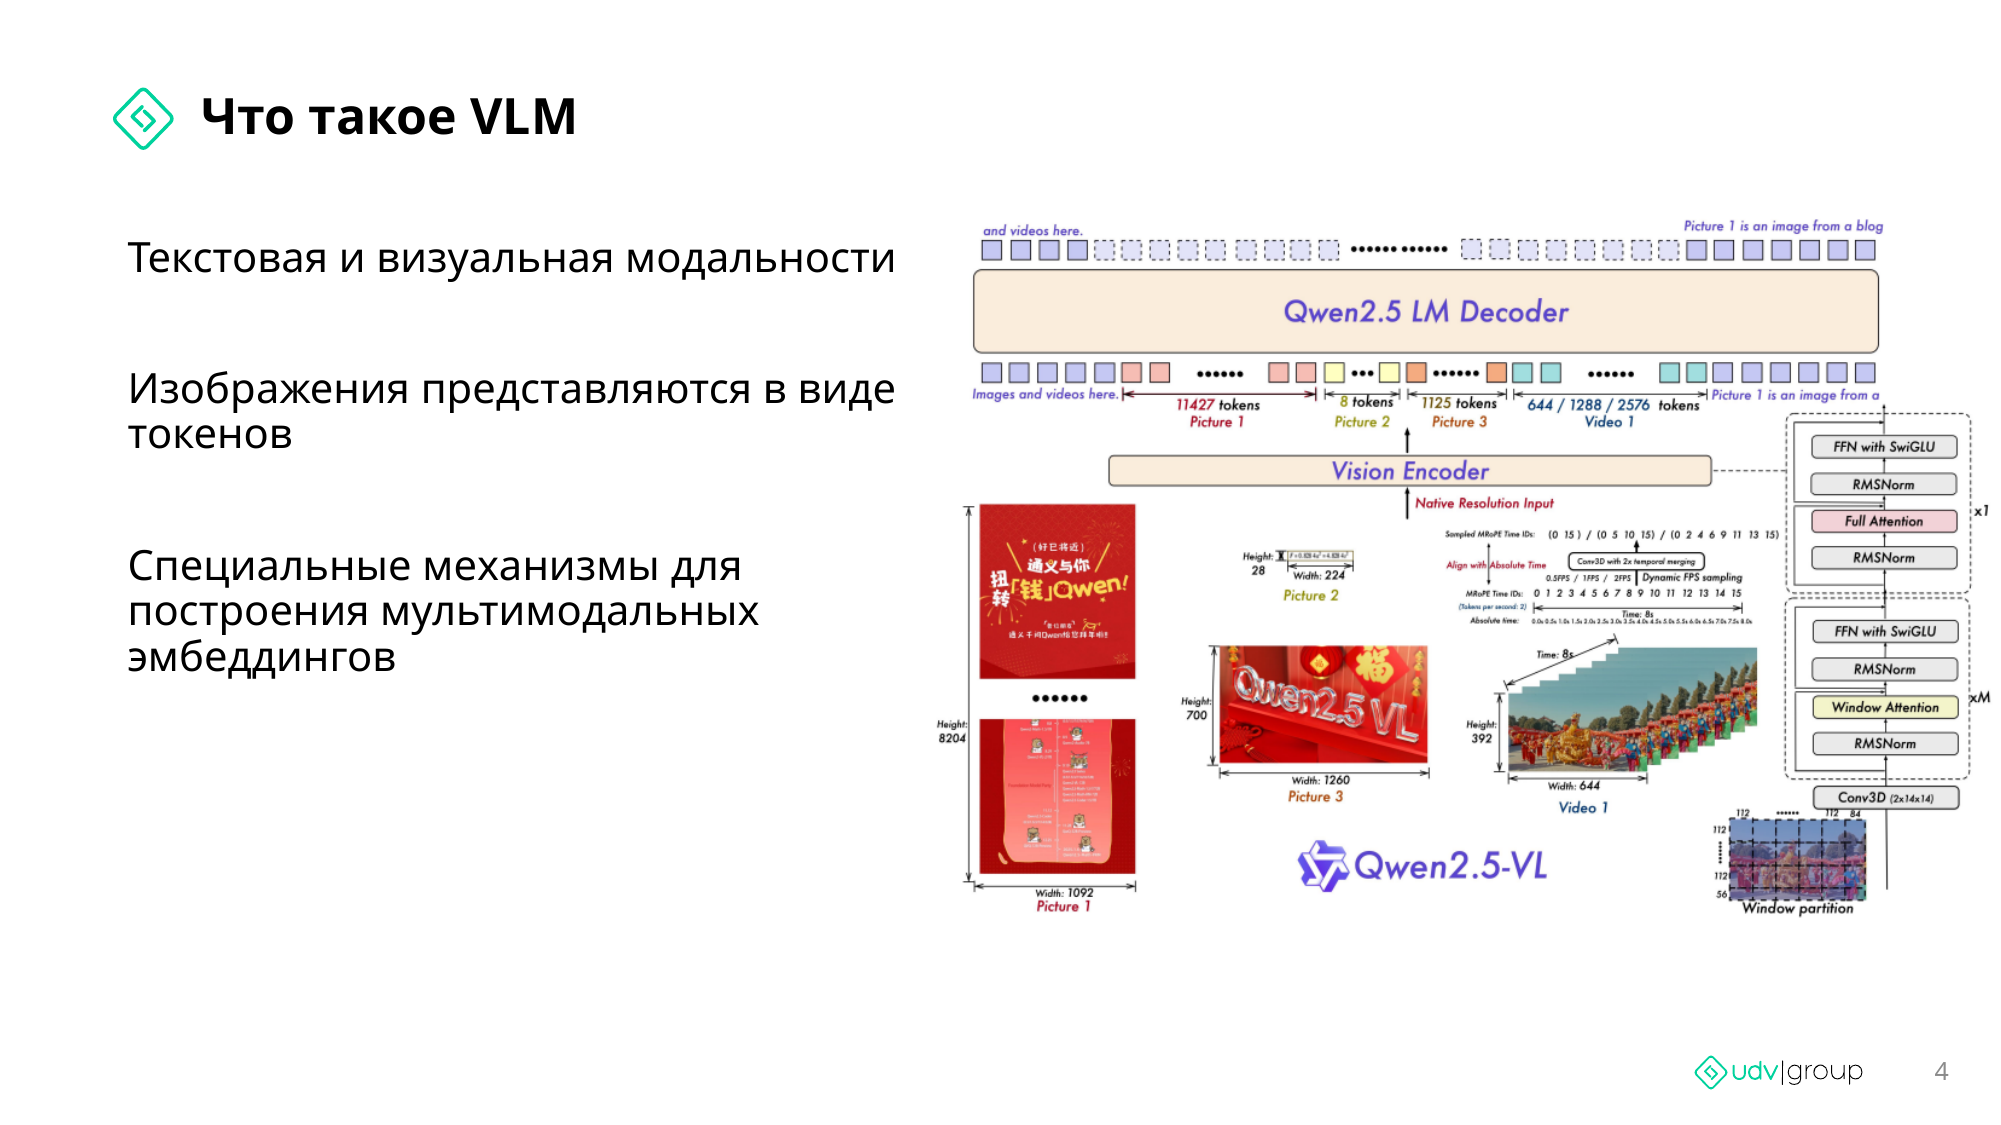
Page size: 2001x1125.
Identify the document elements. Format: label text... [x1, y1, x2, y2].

slide_number 4 [1879, 1042, 1964, 1103]
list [931, 205, 2000, 920]
text_box Текстовая и визуальная модальности Изображения представляются в виде токенов Специальные механизмы для построения мультимодальных эмбеддингов [112, 228, 946, 943]
title Что такое VLM [186, 86, 1863, 151]
